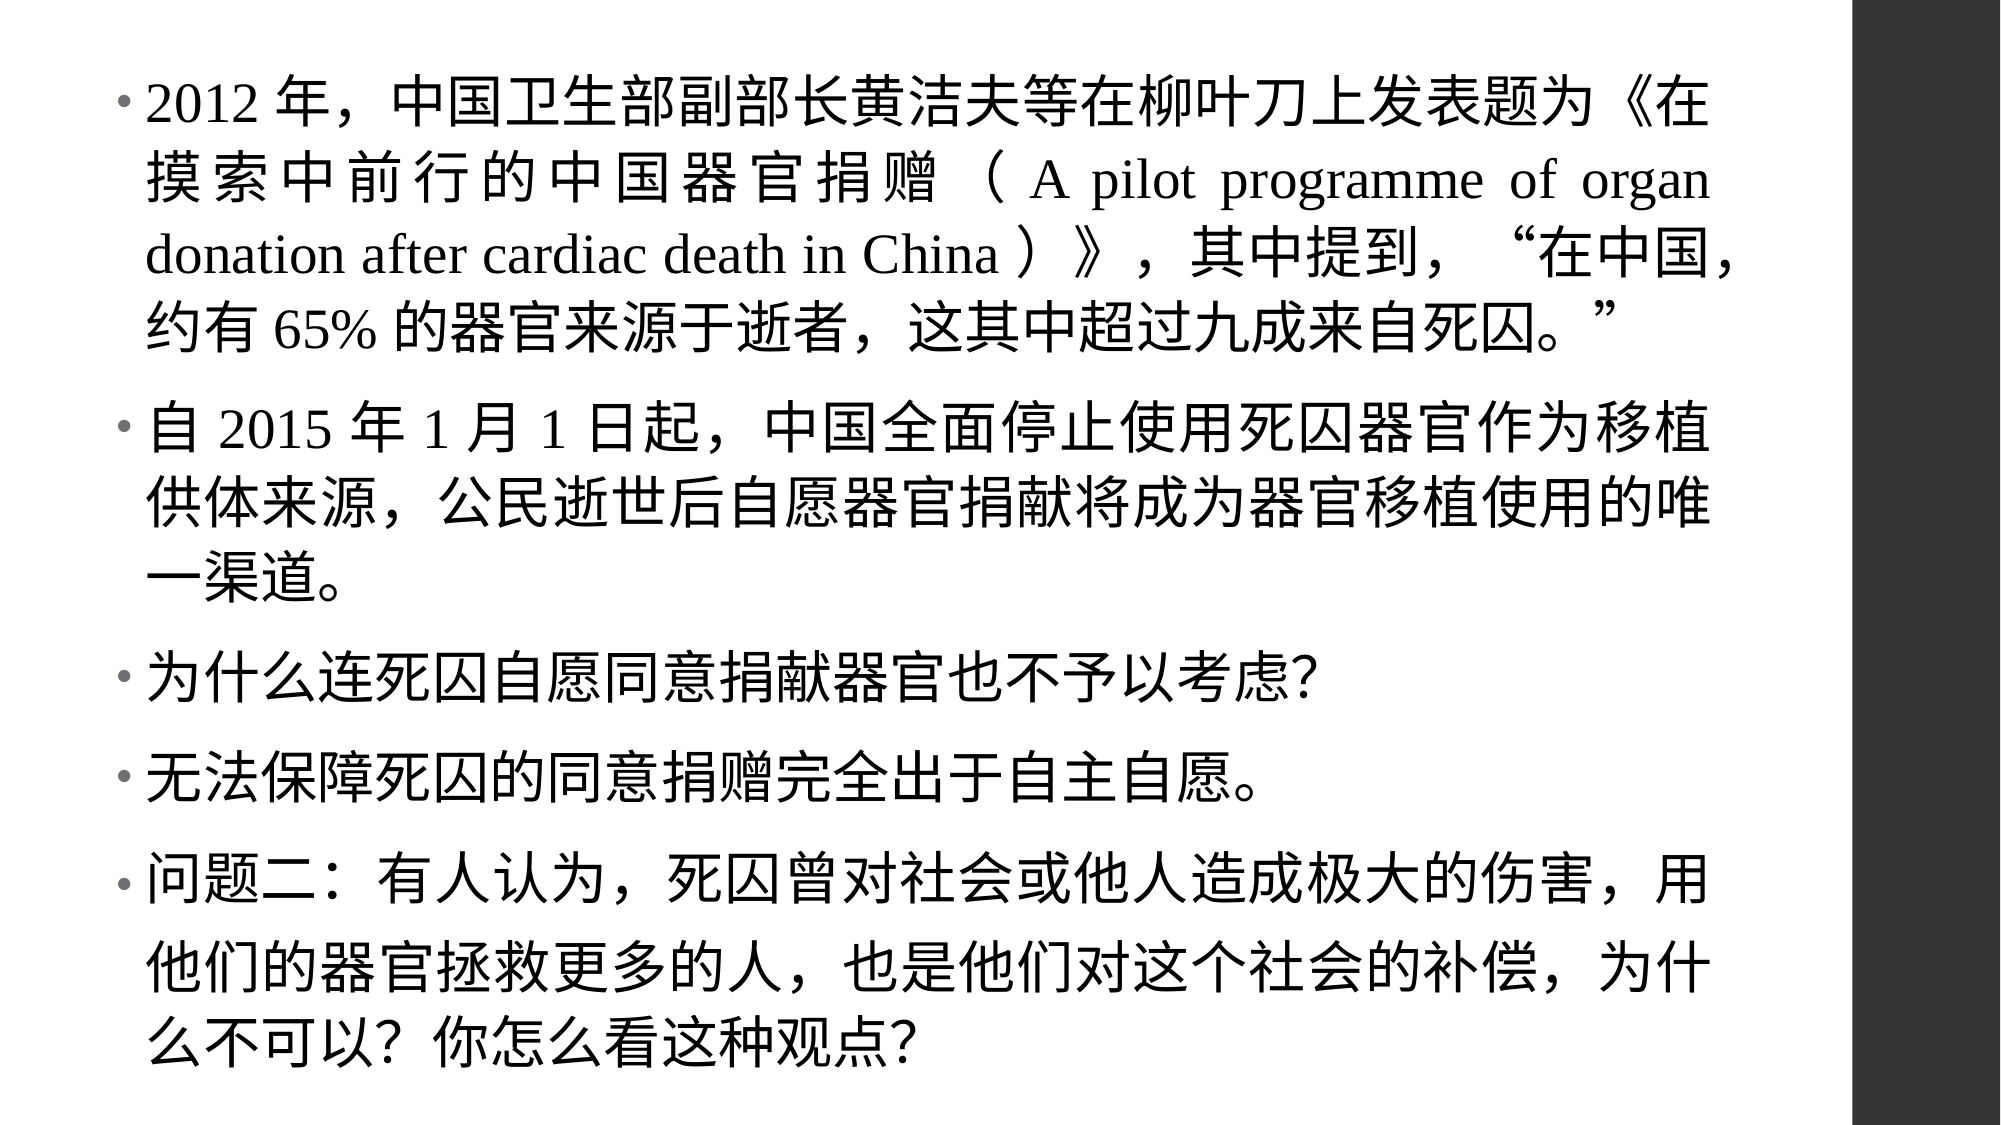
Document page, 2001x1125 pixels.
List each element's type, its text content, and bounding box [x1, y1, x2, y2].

list 2012年，中国卫生部副部长黄洁夫等在柳叶刀上发表题为《在摸索中前行的中国器官捐赠（A pilot programme of organ donation after cardiac death in China）》，其中提到，“在中国，约有65%的器官来源于逝者，这其中超过九成来自死囚。” 自2015年1月1日起，中国全面停止使用死囚器官作为移植供体来源，公民逝世后自愿器官捐献将成为器官移植使用的唯一渠道。 为什么连死囚自愿同意捐献器官也不予以考虑？ 无法保障死囚的同意捐赠完全出于自主自愿。 问题二：有人认为，死囚曾对社会或他人造成极大的伤害，用他们的器官拯救更多的人，也是他们对这个社会的补偿，为什么不可以？你怎么看这种观点？ [101, 51, 1728, 1125]
